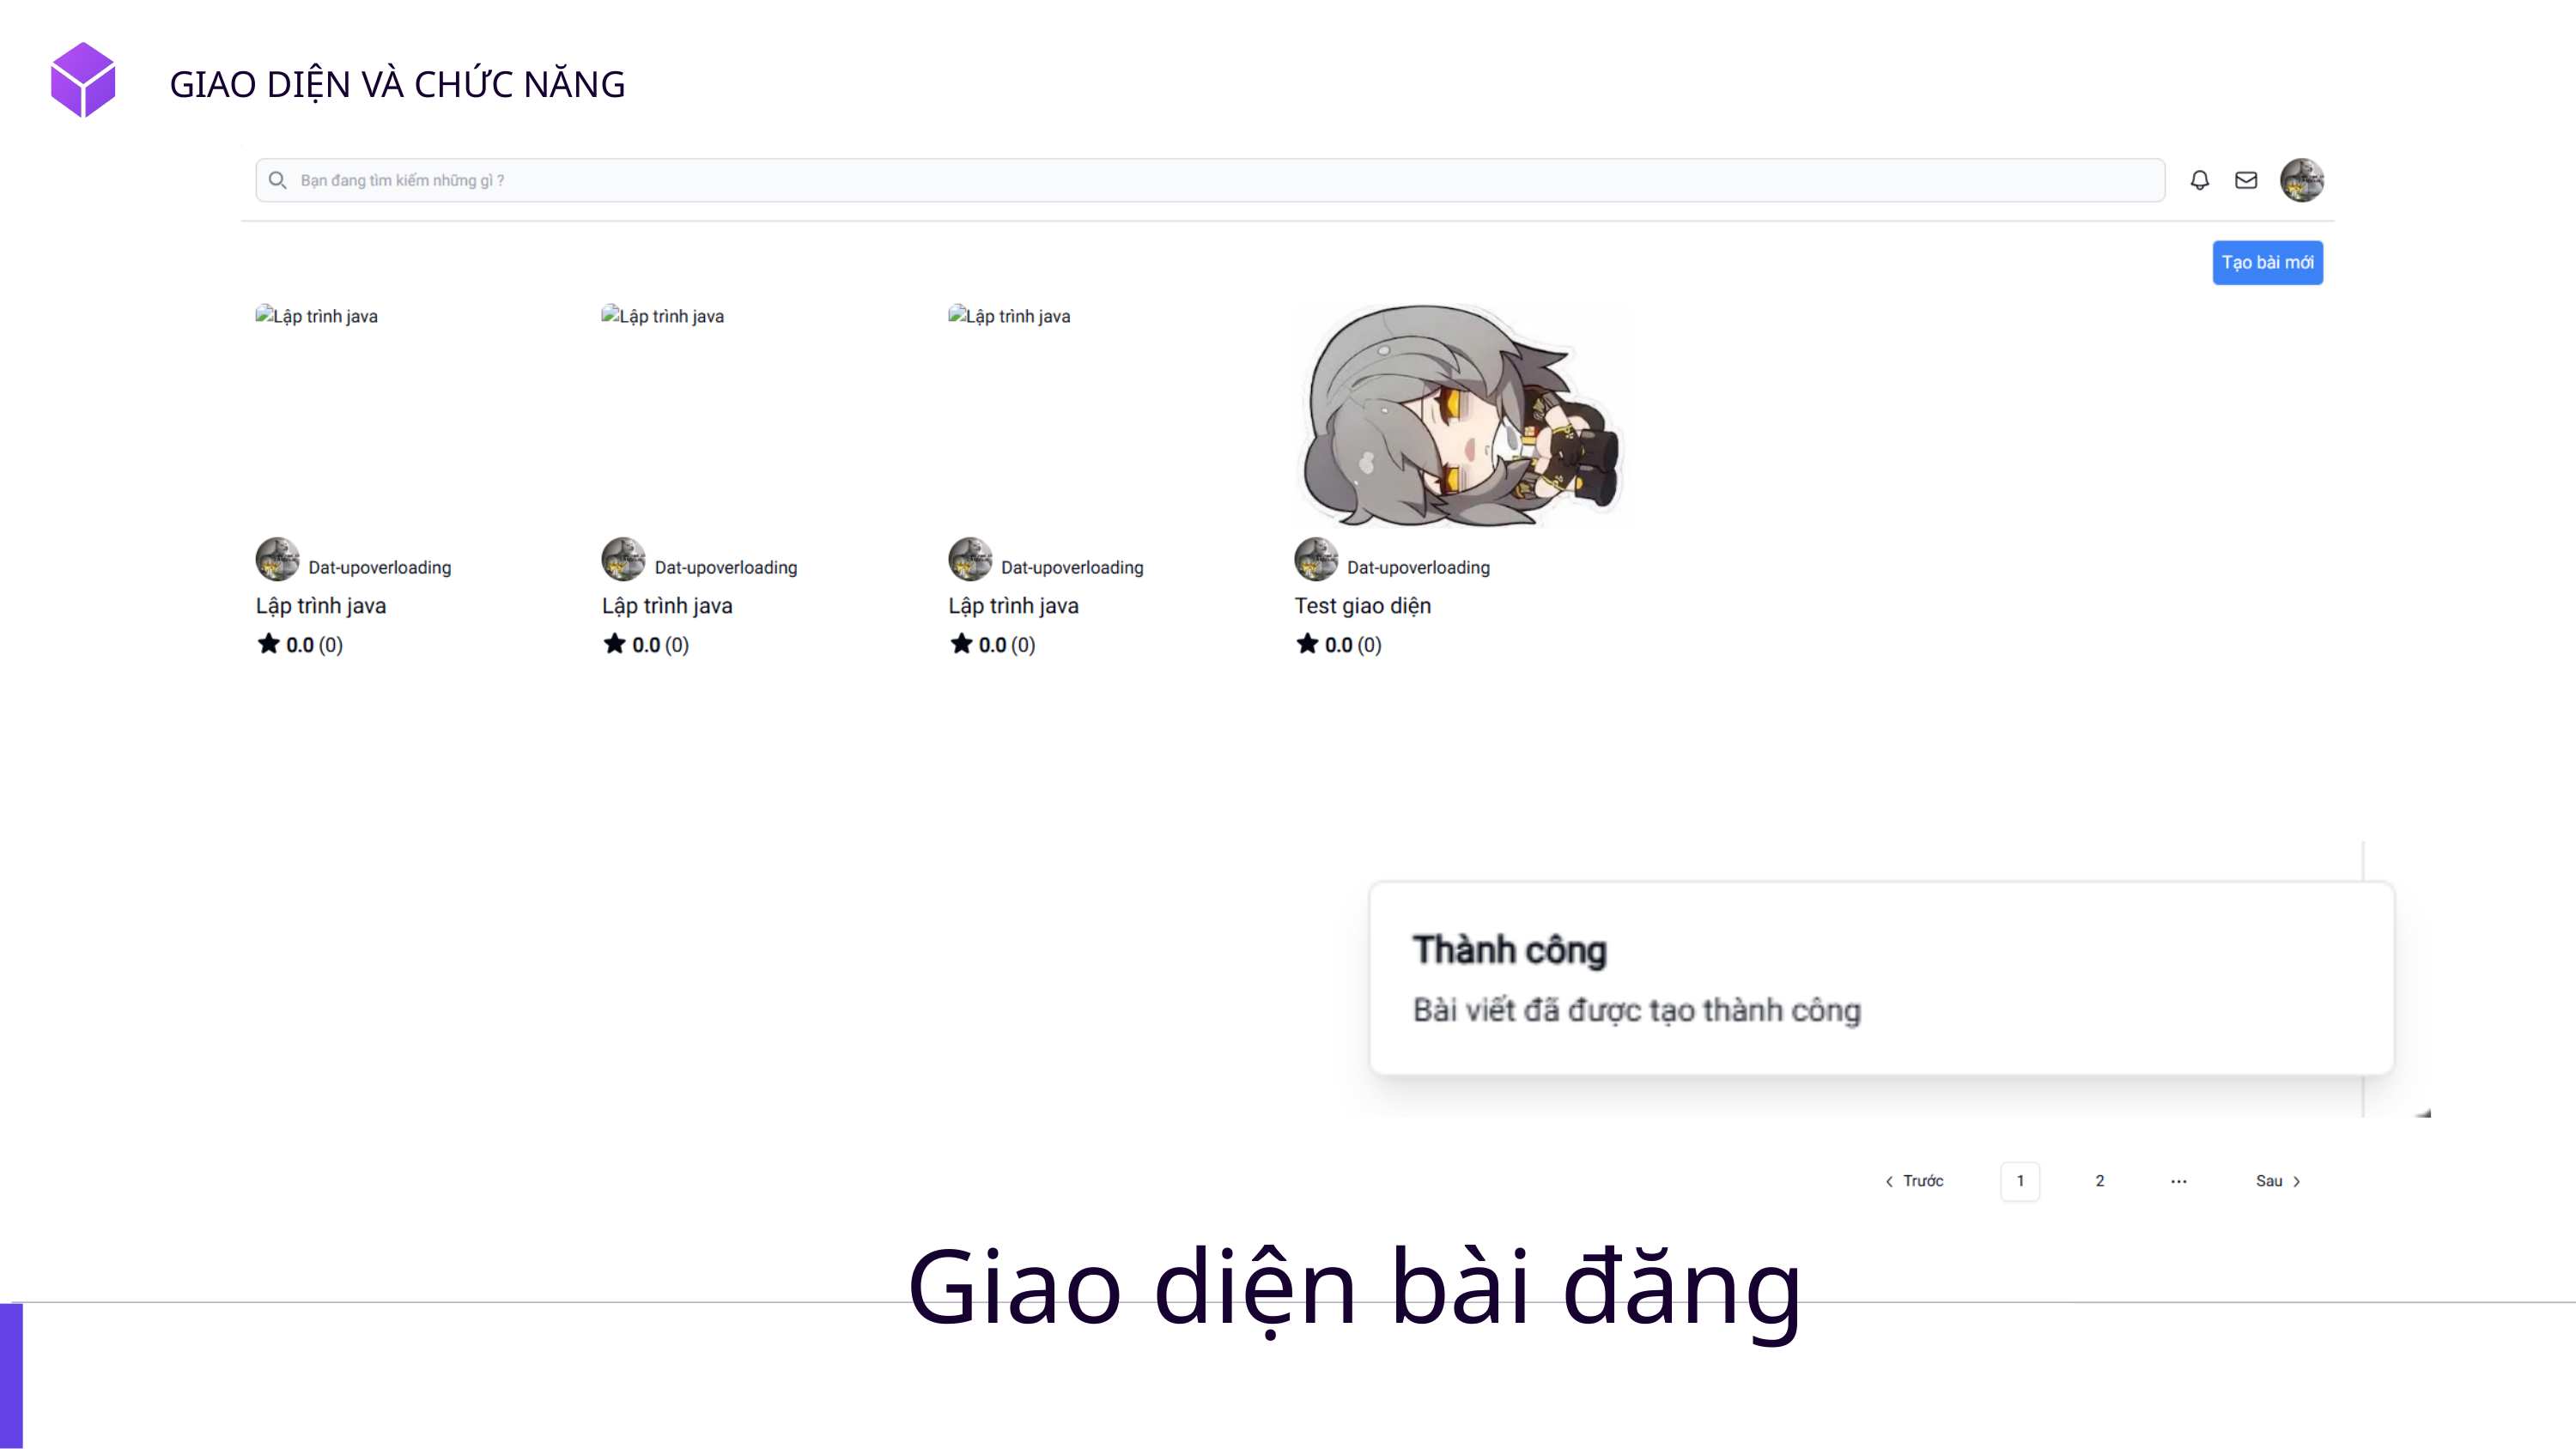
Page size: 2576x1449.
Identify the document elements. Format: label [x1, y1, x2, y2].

text_box [240, 145, 2336, 1222]
text_box [1334, 841, 2432, 1118]
text_box [0, 1303, 23, 1449]
text_box [905, 1221, 2238, 1449]
text_box [51, 42, 804, 118]
